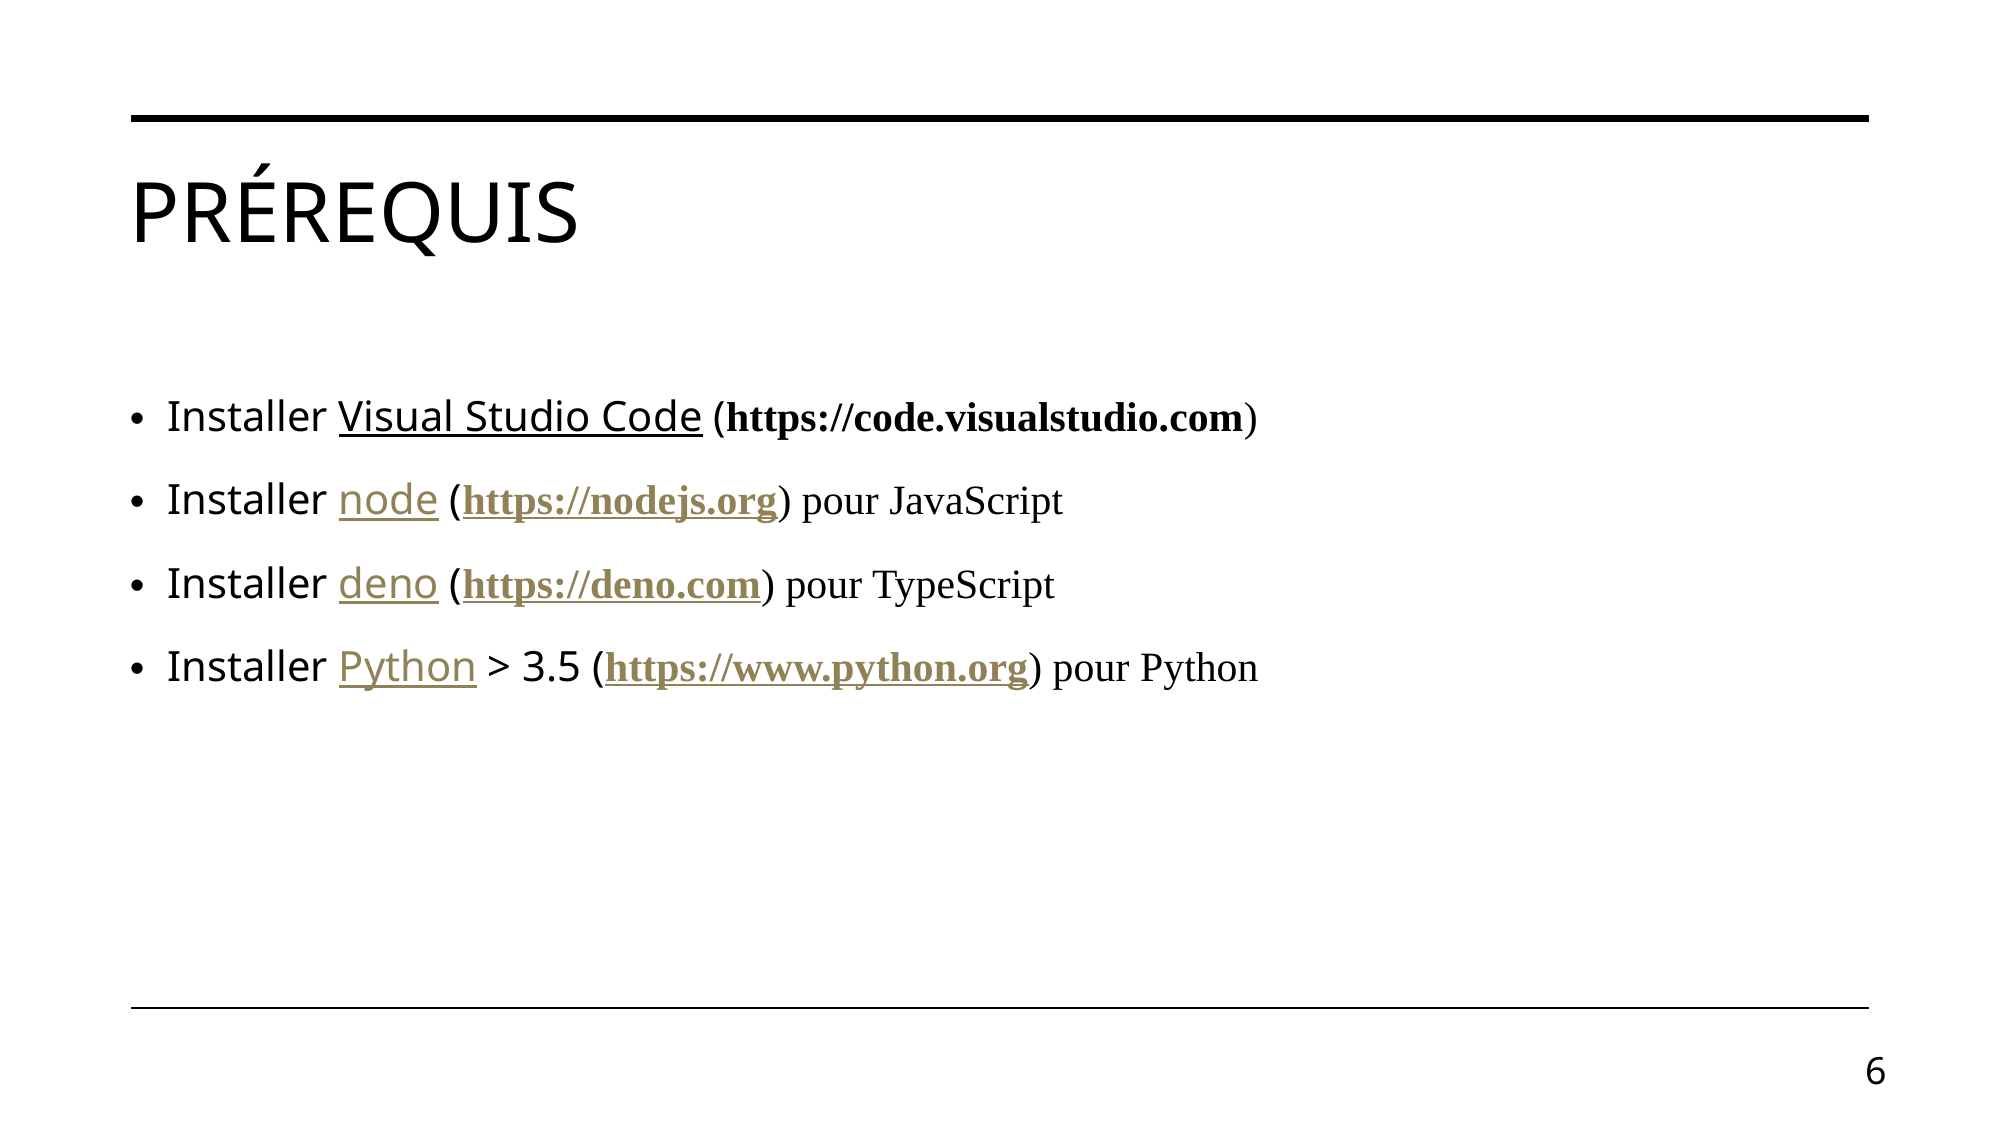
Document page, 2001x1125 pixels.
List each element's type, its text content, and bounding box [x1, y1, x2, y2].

slide_number 6 [1791, 1042, 1902, 1103]
title Prérequis [114, 151, 1869, 376]
list Installer Visual Studio Code (https://code.visualstudio.com) Installer node (https://nodejs.org) pour JavaScript Installer deno (https://deno.com) pour TypeScript Installer Python > 3.5 (https://www.python.org) pour Python [114, 376, 1869, 973]
